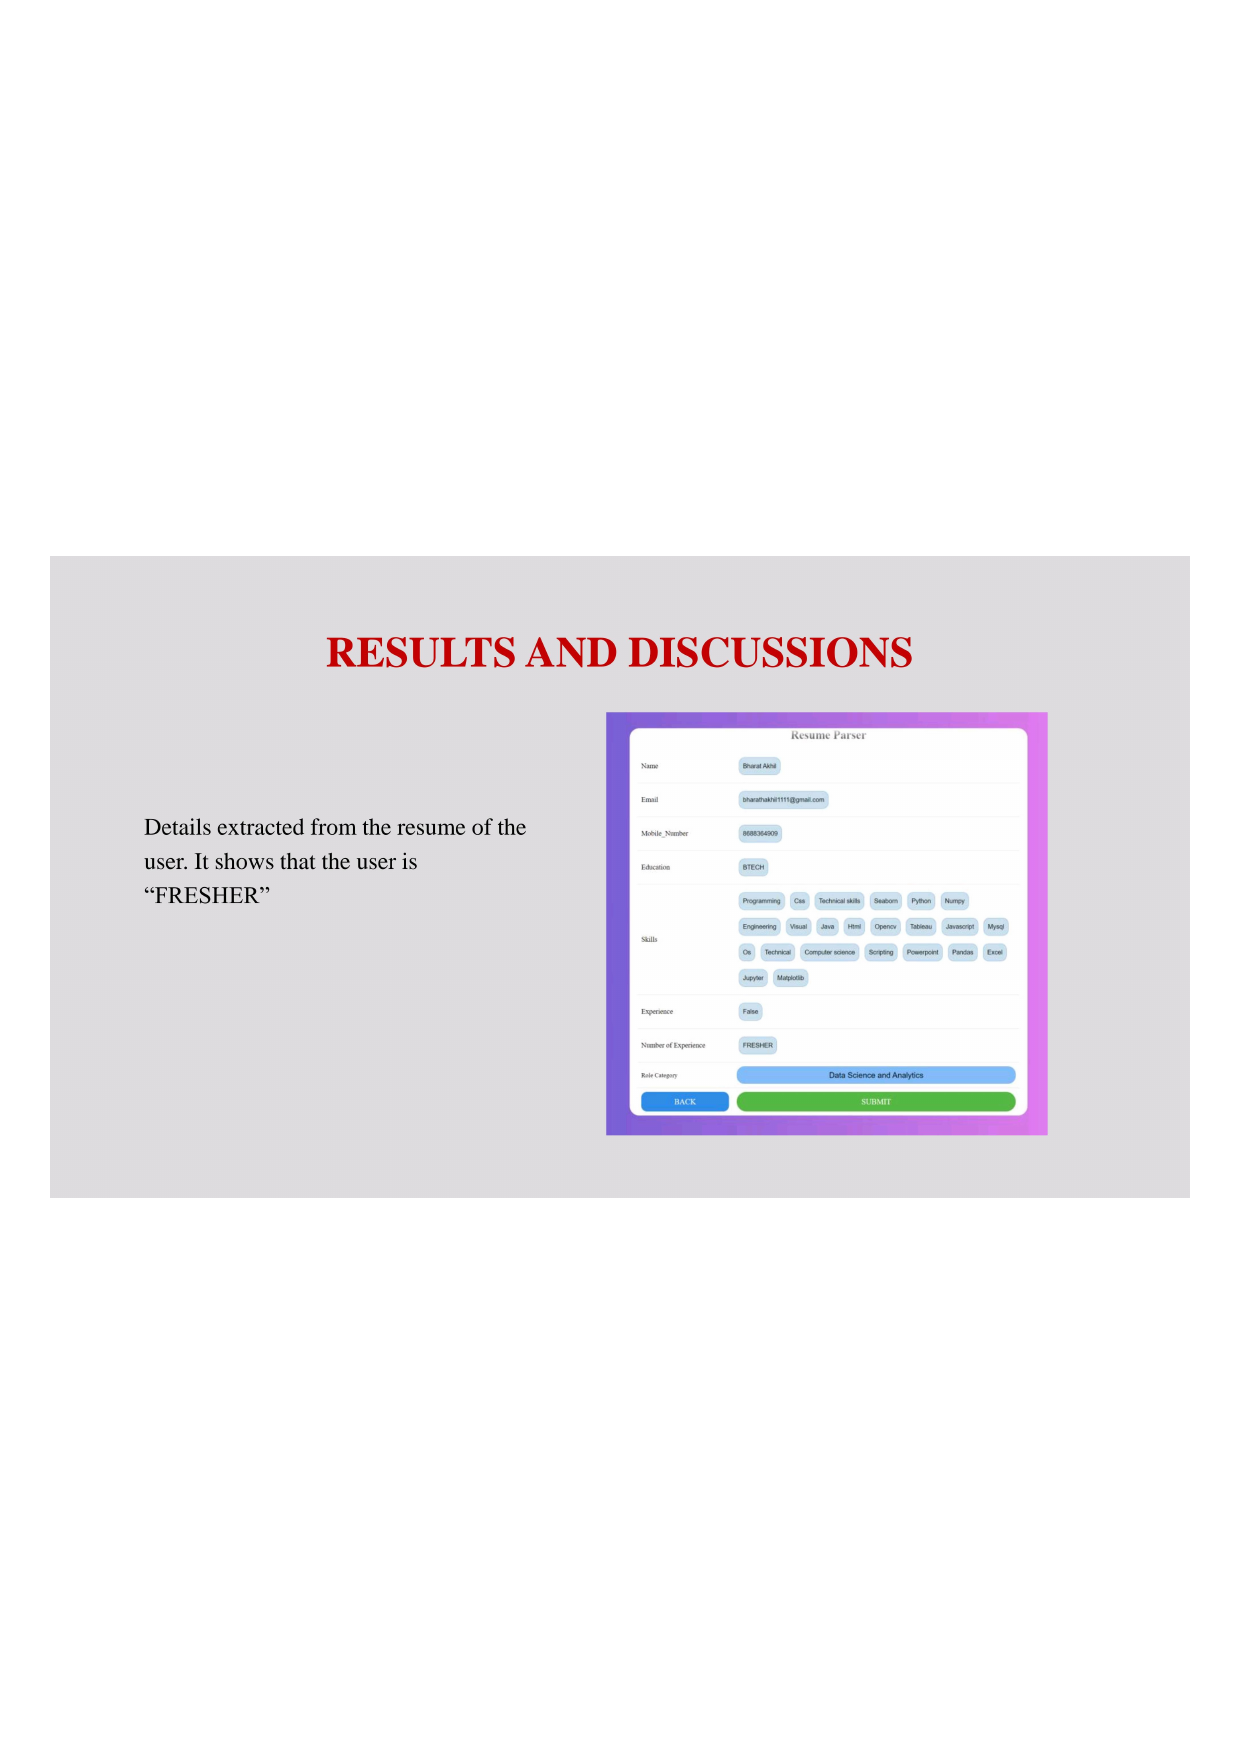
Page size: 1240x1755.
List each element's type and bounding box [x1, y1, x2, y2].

picture [49, 556, 1190, 1198]
